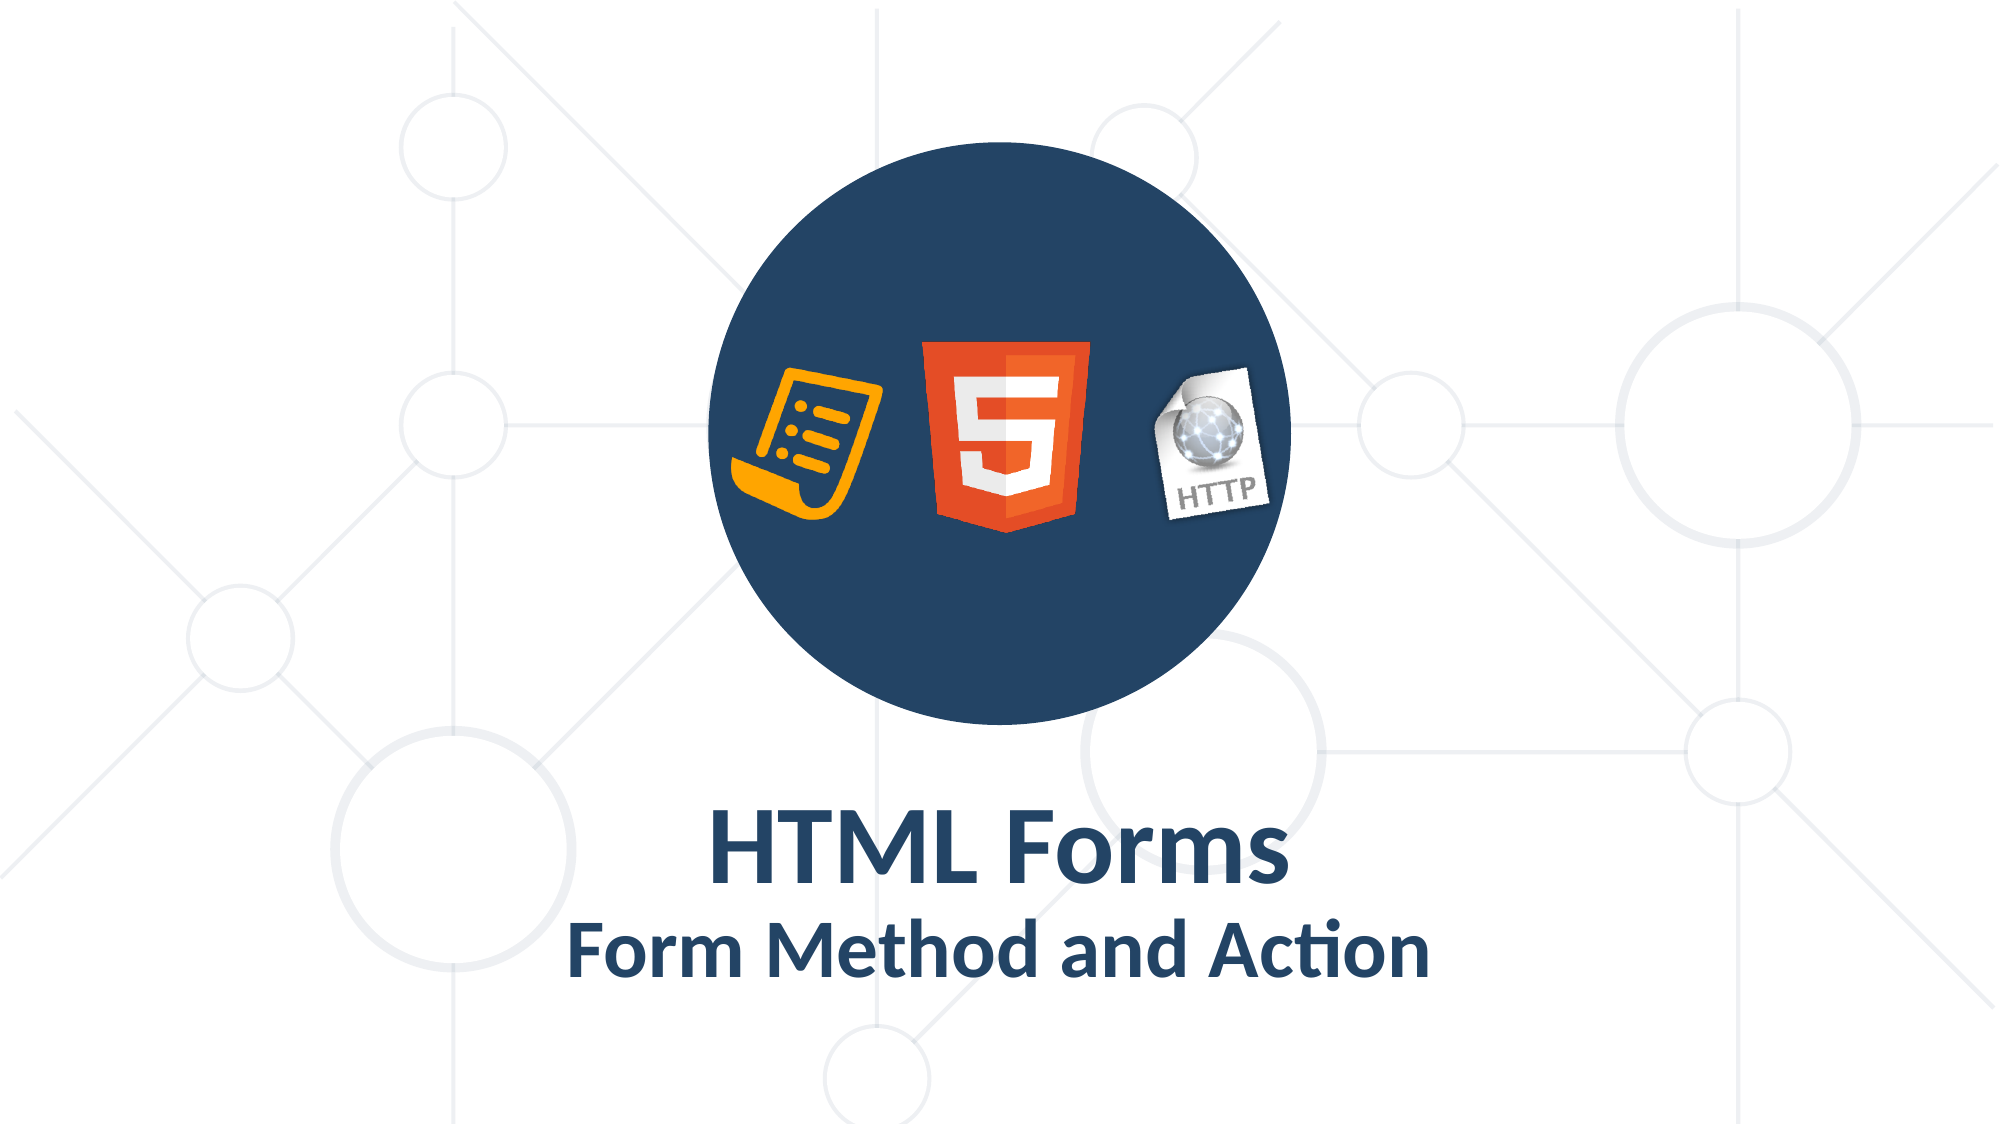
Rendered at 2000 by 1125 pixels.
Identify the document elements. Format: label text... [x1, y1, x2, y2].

picture [886, 337, 1296, 533]
list Form Method and Action [100, 900, 1899, 983]
picture [730, 367, 883, 521]
list HTML Forms [100, 771, 1899, 898]
